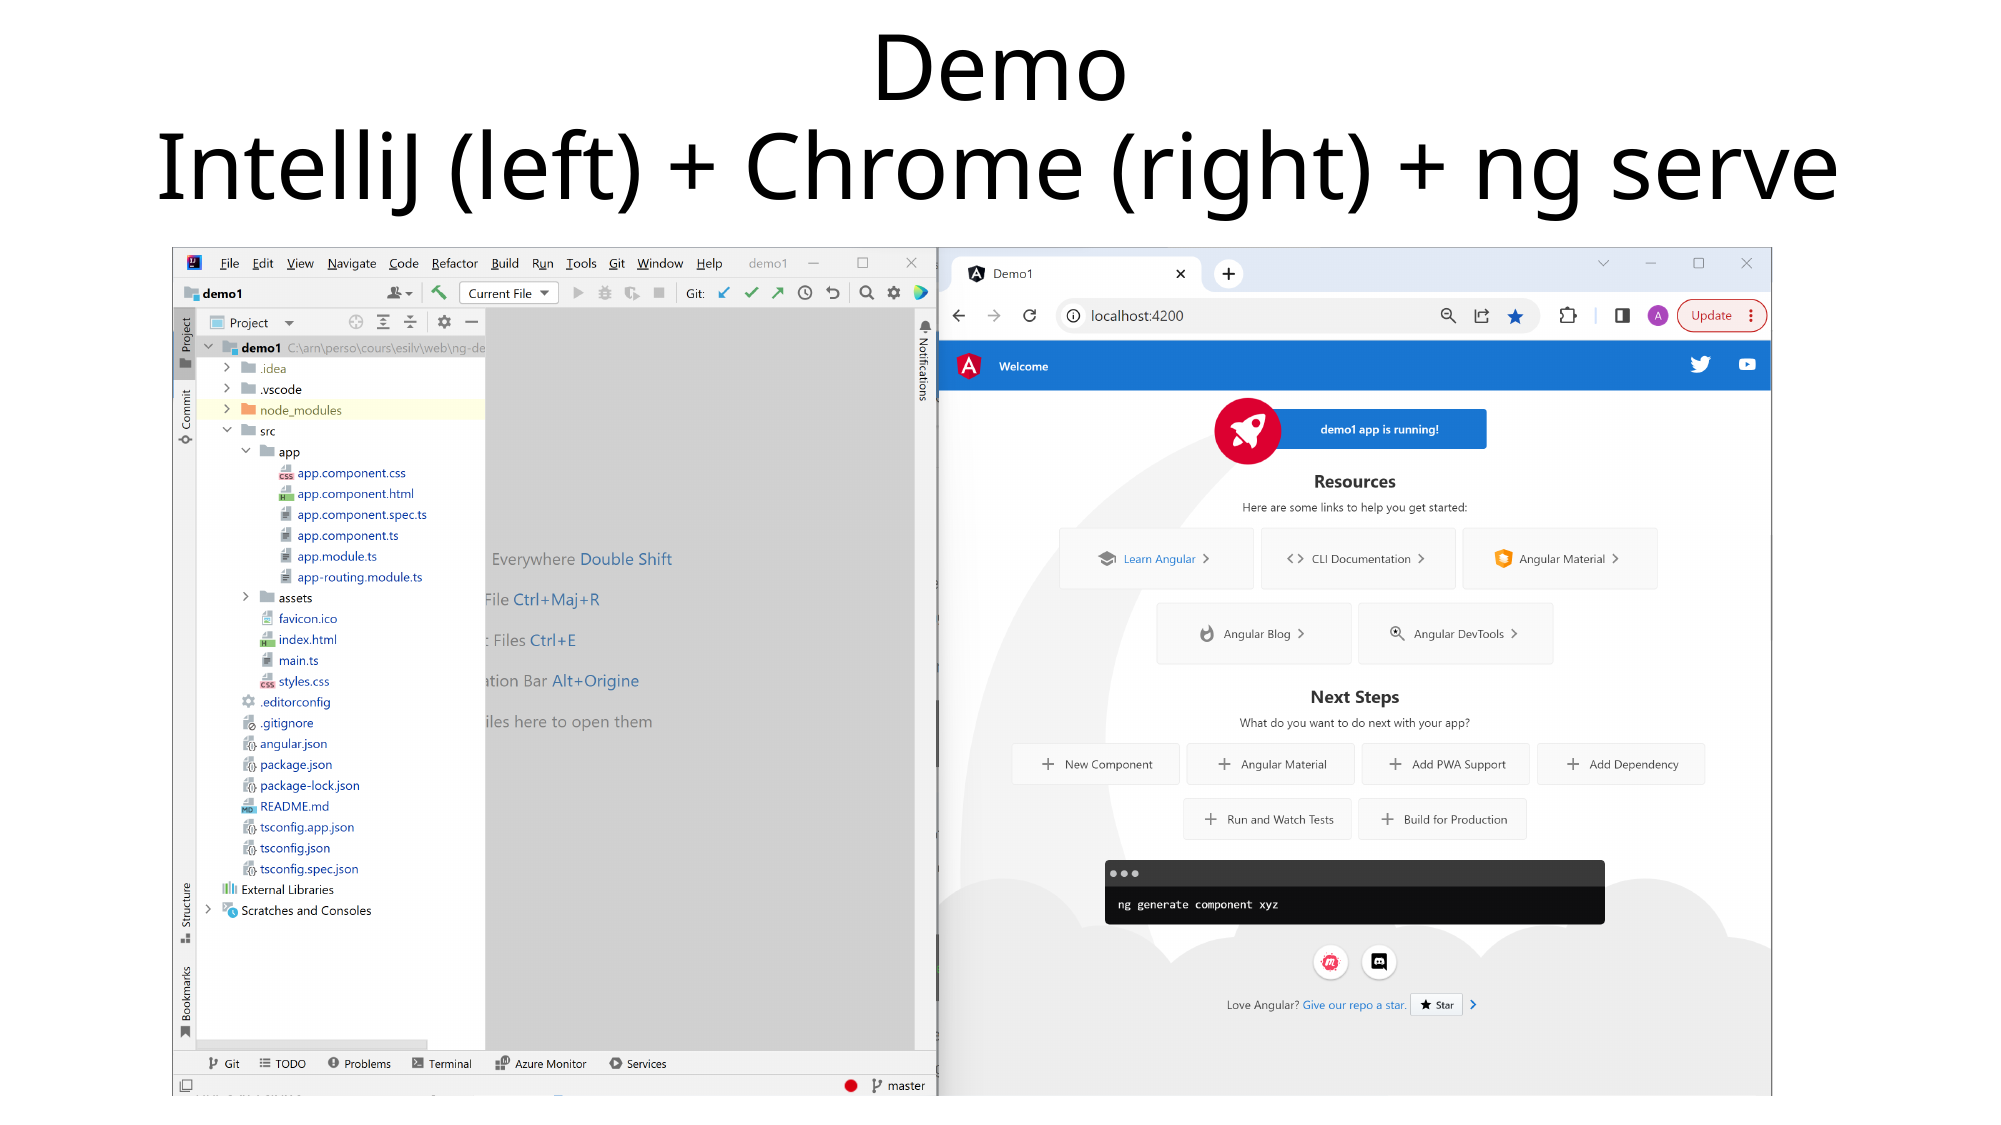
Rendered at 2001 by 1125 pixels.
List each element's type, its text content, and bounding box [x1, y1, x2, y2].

title Demo IntelliJ (left) + Chrome (right) + ng serve [137, 0, 1863, 258]
picture [172, 247, 1773, 1096]
